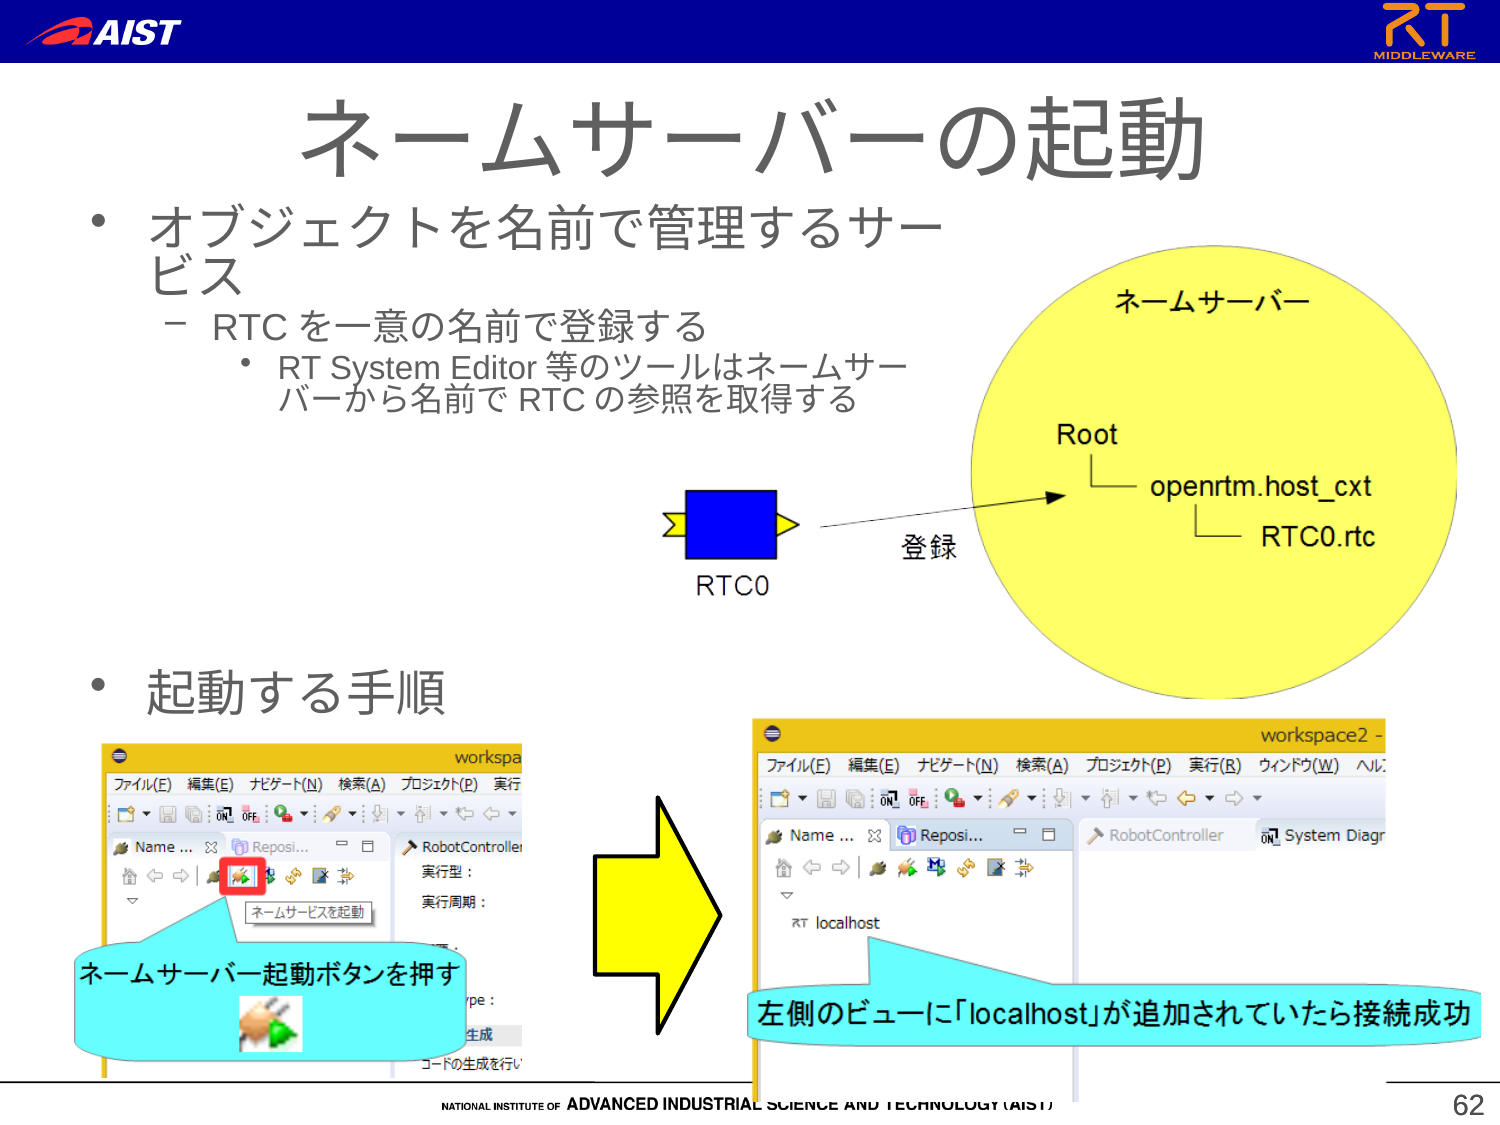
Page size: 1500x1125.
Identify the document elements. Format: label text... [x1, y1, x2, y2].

list オブジェクトを名前で管理するサービス RTCを一意の名前で登録する RT System Editor等のツールはネームサーバーから名前でRTCの参照を取得する [75, 208, 987, 614]
picture [442, 718, 1482, 1110]
picture [74, 742, 522, 1079]
text_box 起動する手順 [75, 665, 1374, 1079]
picture [653, 244, 1457, 700]
text_box [592, 795, 723, 1036]
title ネームサーバーの起動 [29, 66, 1474, 208]
text_box 62 [1149, 1078, 1500, 1125]
picture [0, 0, 1500, 63]
